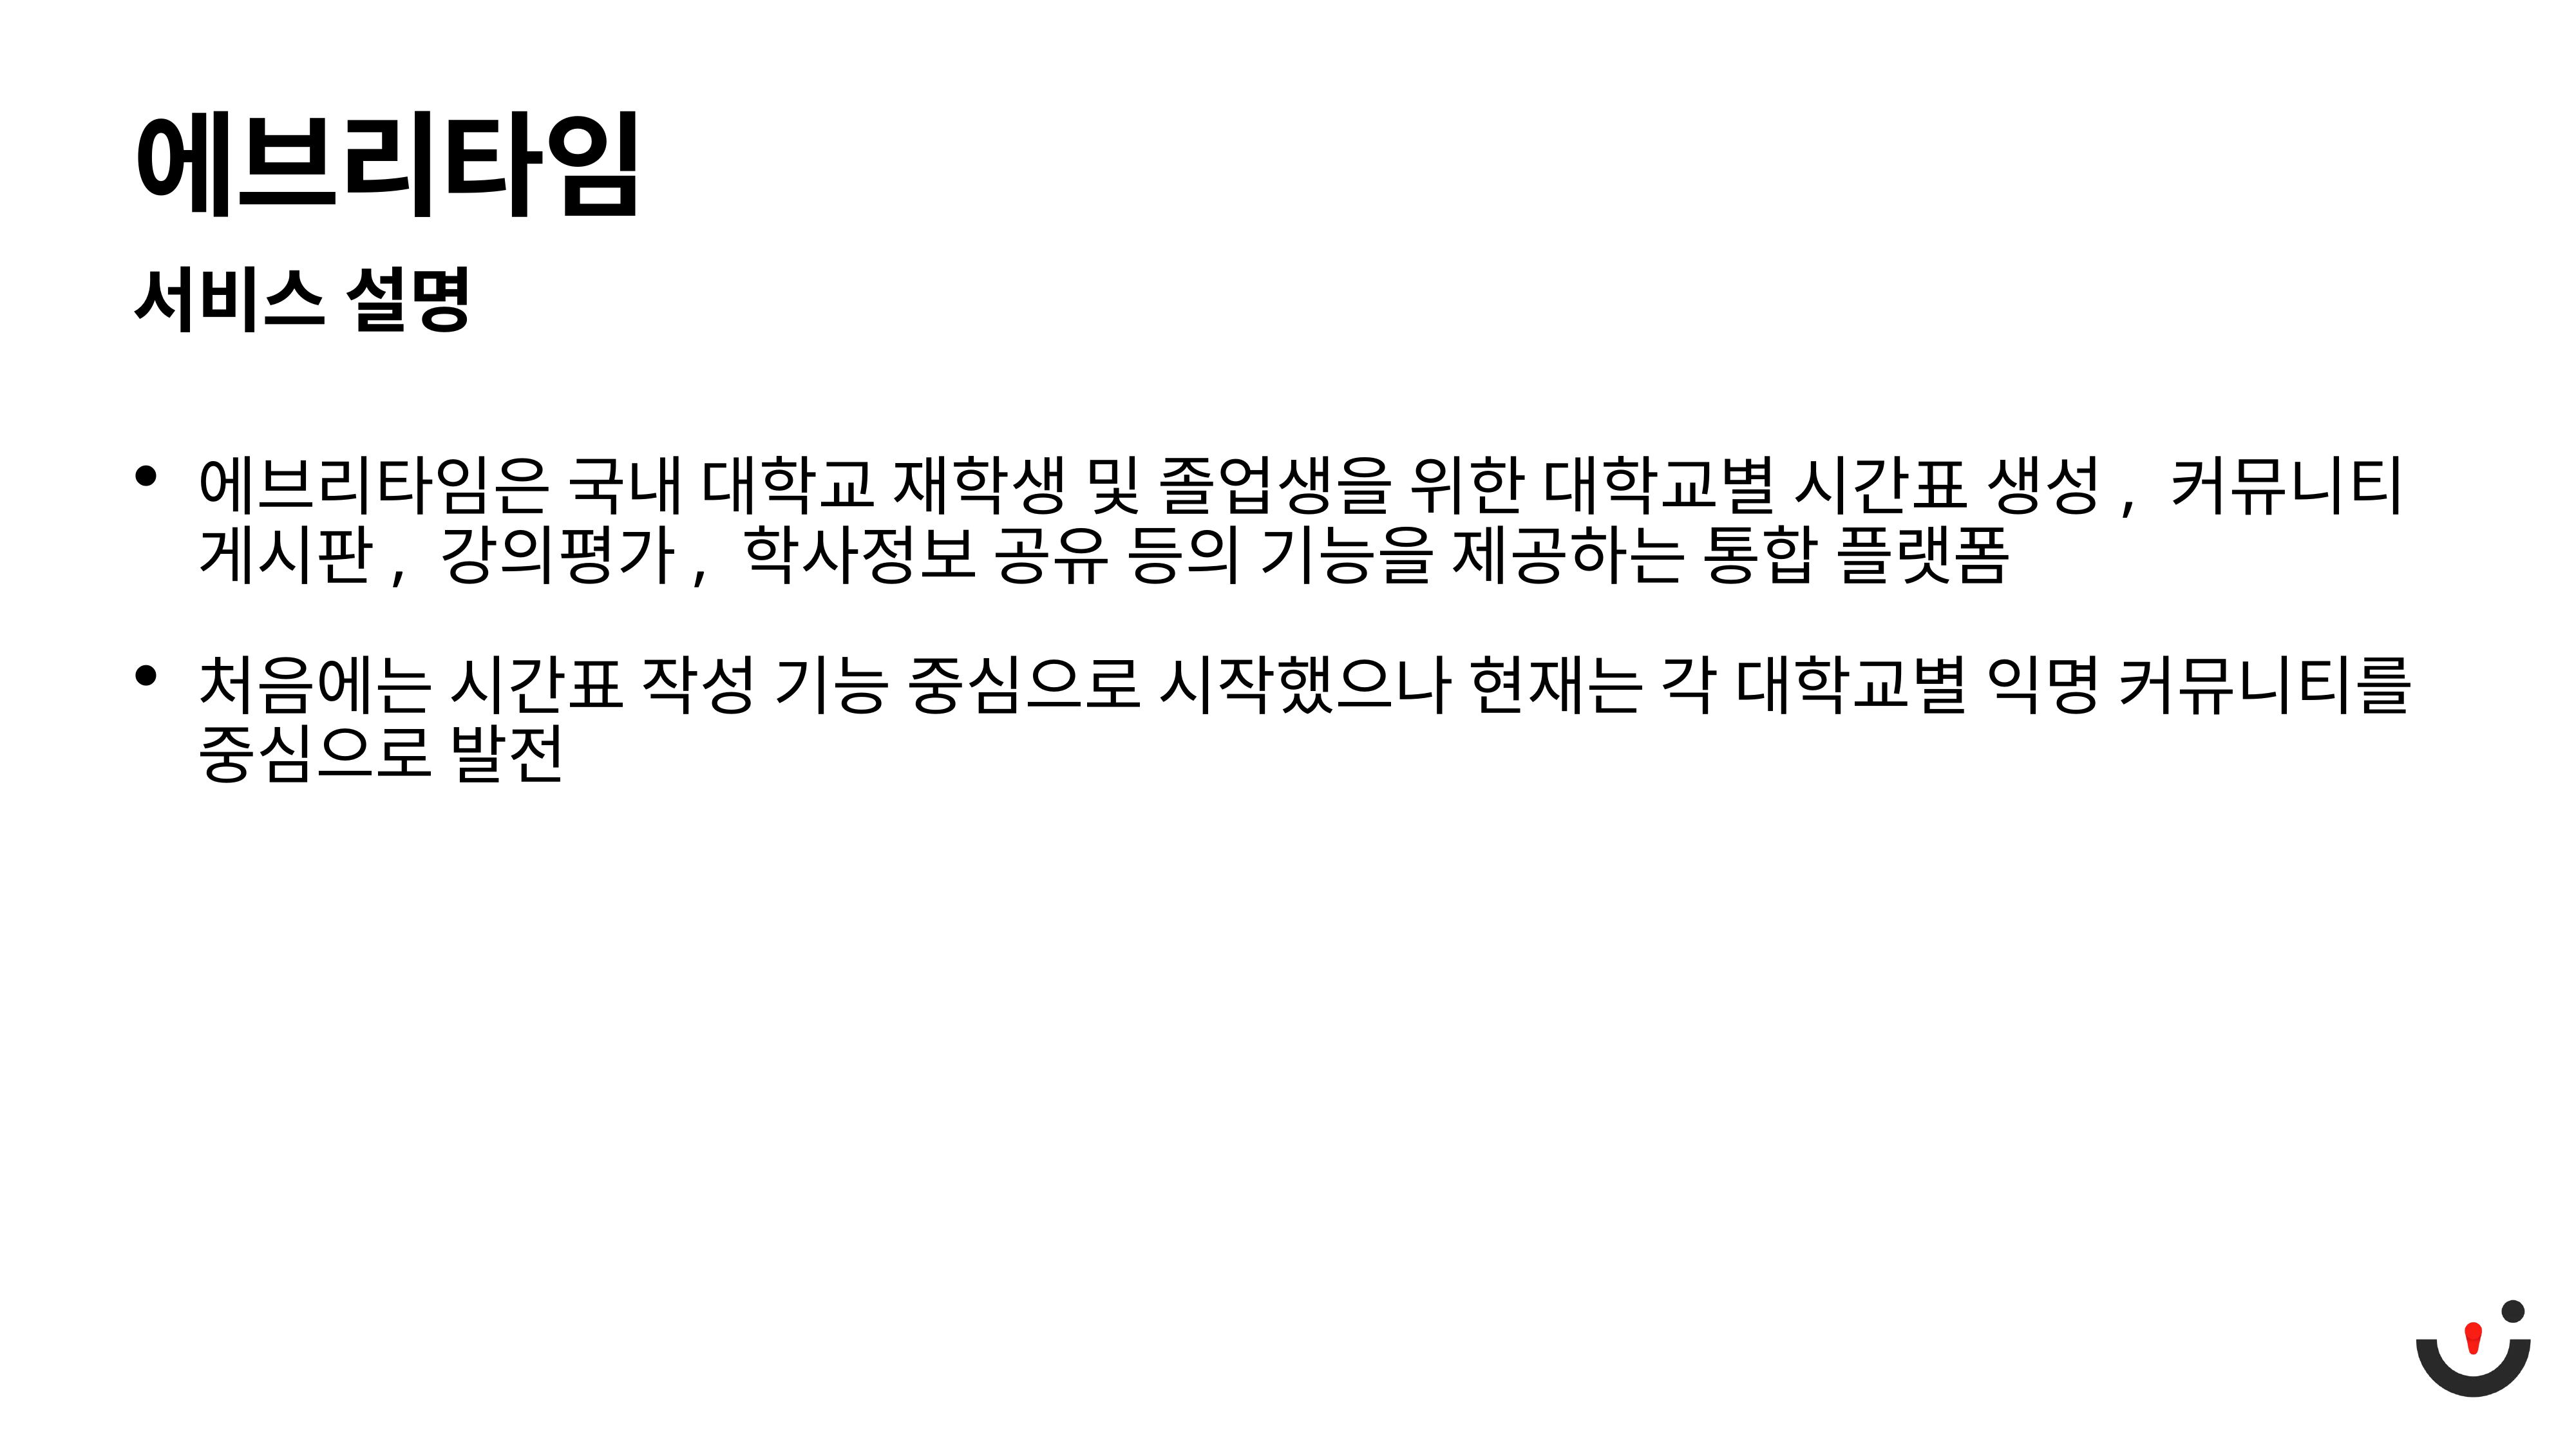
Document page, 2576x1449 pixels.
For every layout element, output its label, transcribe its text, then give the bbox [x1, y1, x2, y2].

picture [2372, 1245, 2574, 1447]
title 에브리타임 [127, 113, 2449, 250]
list 에브리타임은 국내 대학교 재학생 및 졸업생을 위한 대학교별 시간표 생성, 커뮤니티 게시판, 강의평가, 학사정보 공유 등의 기능을 제공하는 통합 플랫폼 처음에는 시간표 작성 기능 중심으로 시작했으나 현재는 각 대학교별 익명 커뮤니티를 중심으로 발전 [127, 448, 2449, 1321]
list 서비스 설명 [127, 250, 2449, 350]
